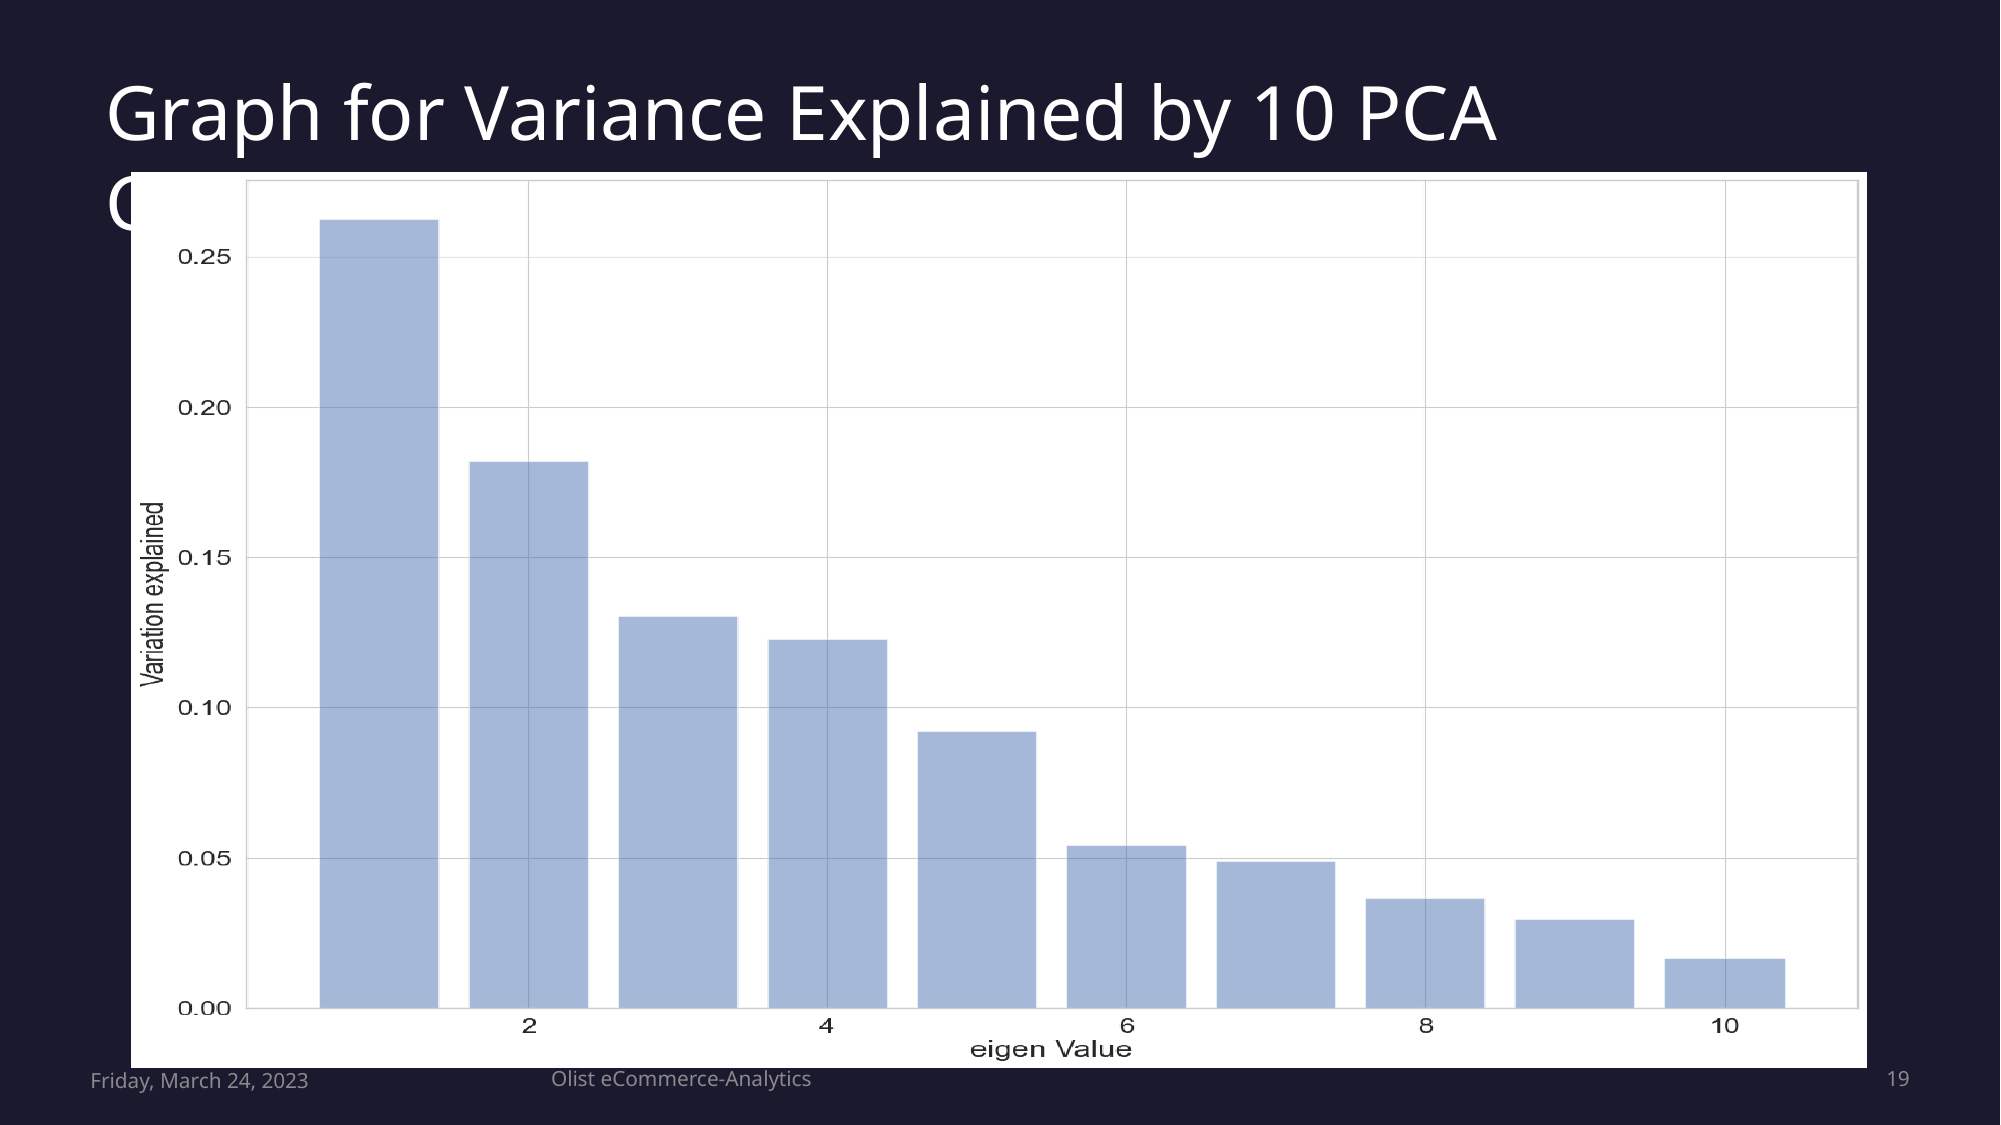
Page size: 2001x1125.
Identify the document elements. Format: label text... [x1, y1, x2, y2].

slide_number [90, 1067, 522, 1093]
text_box Graph for Variance Explained by 10 PCA Components [90, 57, 1867, 253]
slide_number 19 [1632, 1067, 1910, 1093]
picture [131, 172, 1867, 1068]
footer Olist eCommerce-Analytics [551, 1068, 1598, 1093]
